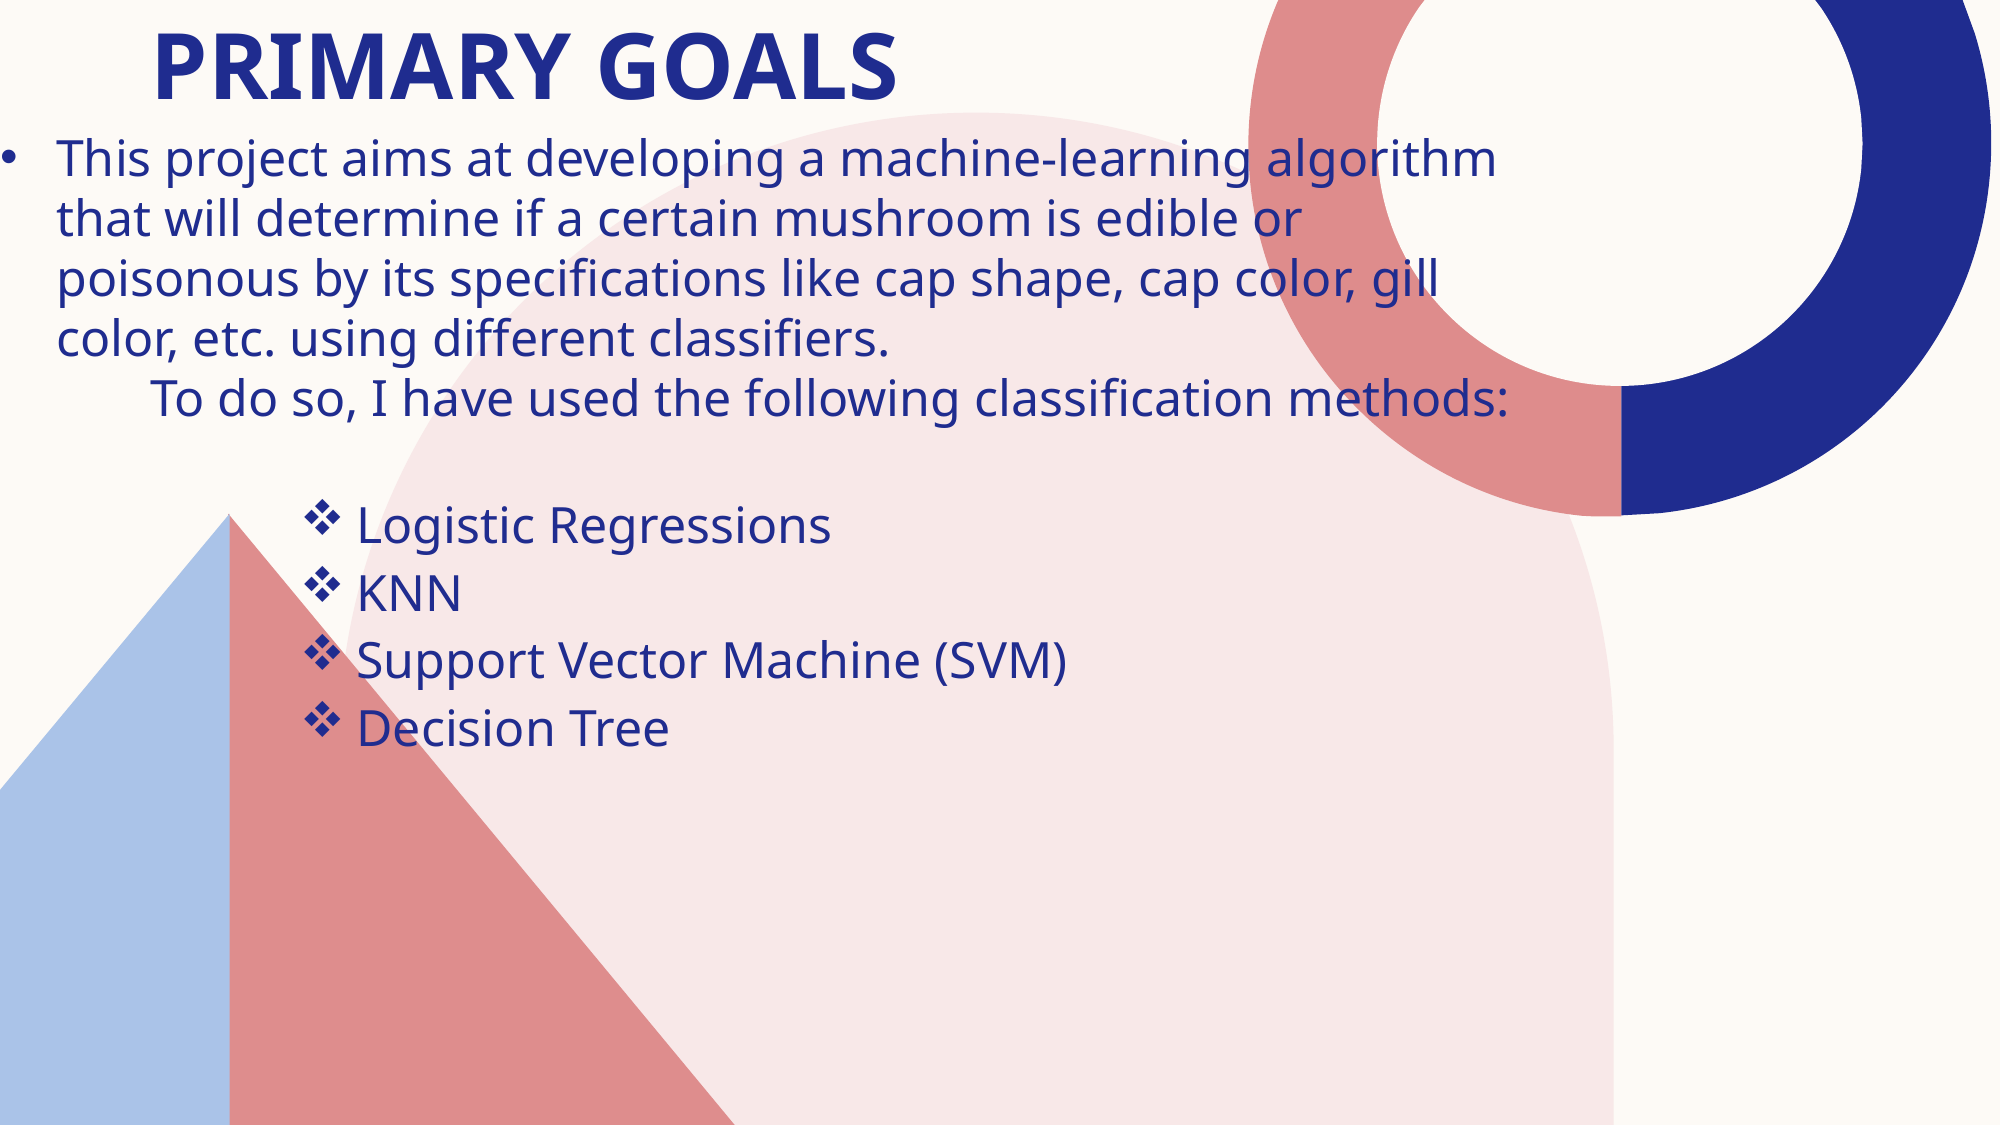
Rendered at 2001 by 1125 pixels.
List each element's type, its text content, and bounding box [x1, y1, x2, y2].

list This project aims at developing a machine-learning algorithm that will determine if a certain mushroom is edible or poisonous by its specifications like cap shape, cap color, gill color, etc. using different classifiers. To do so, I have used the following classification methods: Logistic Regressions KNN Support Vector Machine (SVM) Decision Tree [0, 126, 1525, 1125]
title PRIMARY GOALS [0, 0, 1050, 126]
